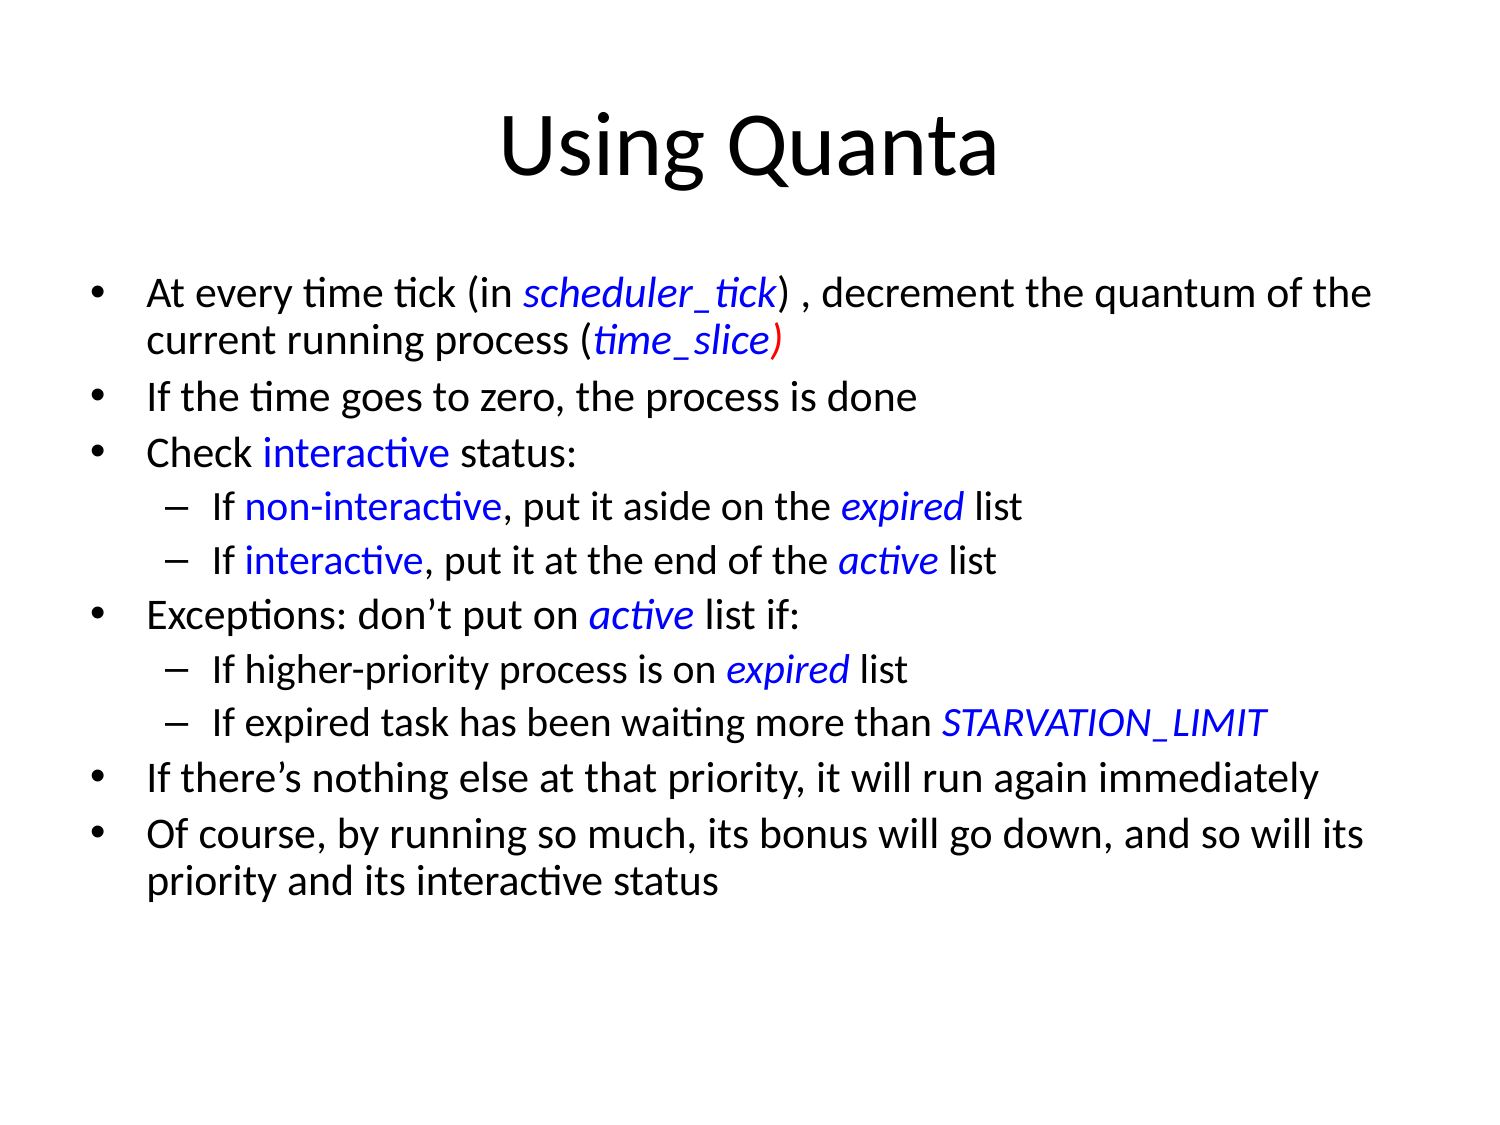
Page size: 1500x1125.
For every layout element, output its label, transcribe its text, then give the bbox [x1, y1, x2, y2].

list At every time tick (in scheduler_tick) , decrement the quantum of the current running process (time_slice) If the time goes to zero, the process is done Check interactive status: If non-interactive, put it aside on the expired list If interactive, put it at the end of the active list Exceptions: don’t put on active list if: If higher-priority process is on expired list If expired task has been waiting more than STARVATION_LIMIT If there’s nothing else at that priority, it will run again immediately Of course, by running so much, its bonus will go down, and so will its priority and its interactive status [75, 262, 1425, 1005]
title Using Quanta [75, 45, 1425, 233]
